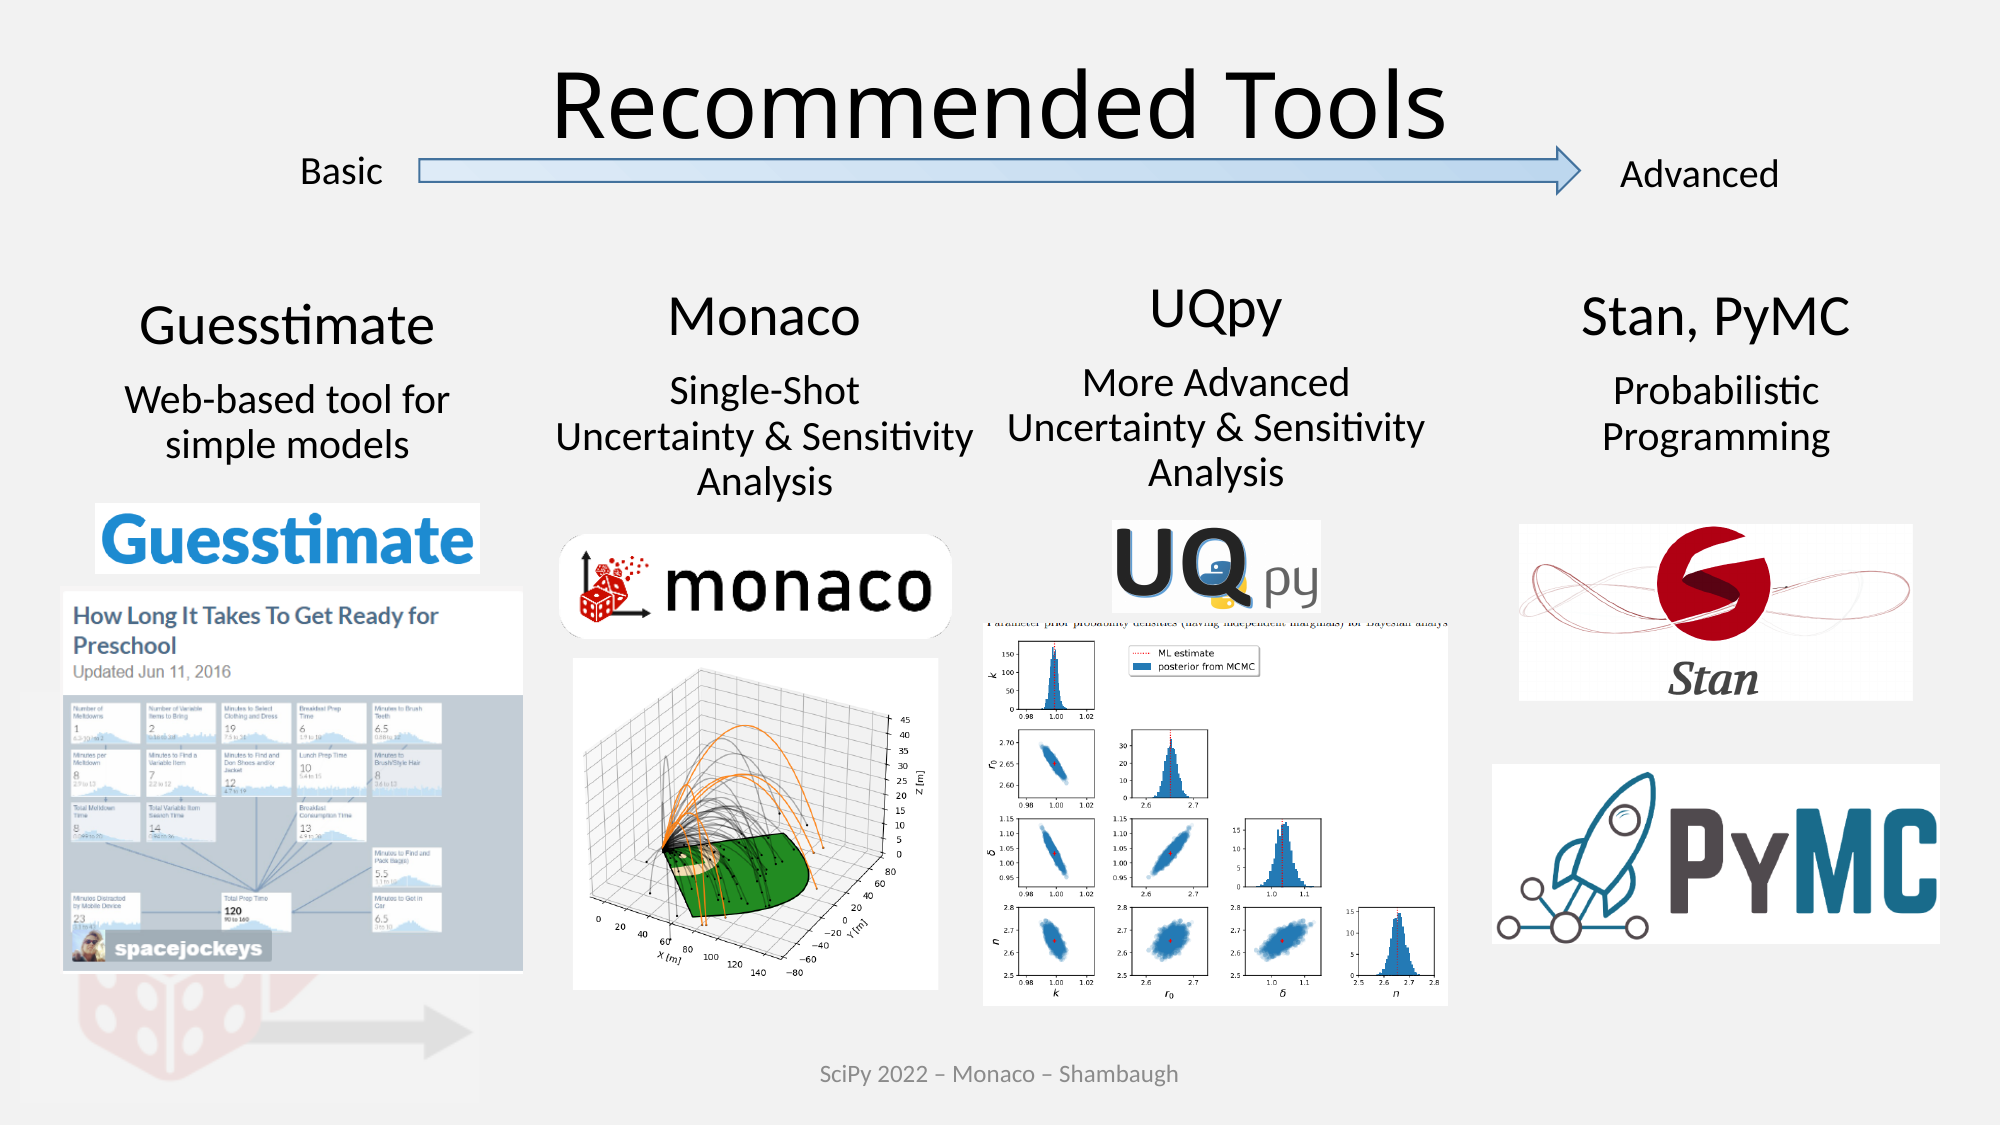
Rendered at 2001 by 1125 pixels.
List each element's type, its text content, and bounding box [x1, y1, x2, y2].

footer SciPy 2022 – Monaco – Shambaugh [662, 1042, 1338, 1103]
text_box Guesstimate Web-based tool for simple models [50, 286, 525, 487]
text_box Advanced [1538, 145, 1863, 204]
text_box [504, 158, 1538, 183]
text_box UQpy More Advanced Uncertainty & Sensitivity Analysis [987, 269, 1445, 504]
picture [559, 534, 952, 639]
title Recommended Tools [137, 0, 1863, 218]
picture [1519, 524, 1913, 701]
list Monaco Single-Shot Uncertainty & Sensitivity Analysis [526, 277, 1004, 535]
picture [60, 586, 523, 974]
picture [572, 658, 939, 990]
picture [1492, 764, 1940, 944]
picture [1112, 520, 1321, 613]
text_box Stan, PyMC Probabilistic Programming [1484, 277, 1949, 485]
text_box Basic [179, 142, 504, 201]
picture [983, 623, 1448, 1006]
picture [95, 503, 480, 574]
